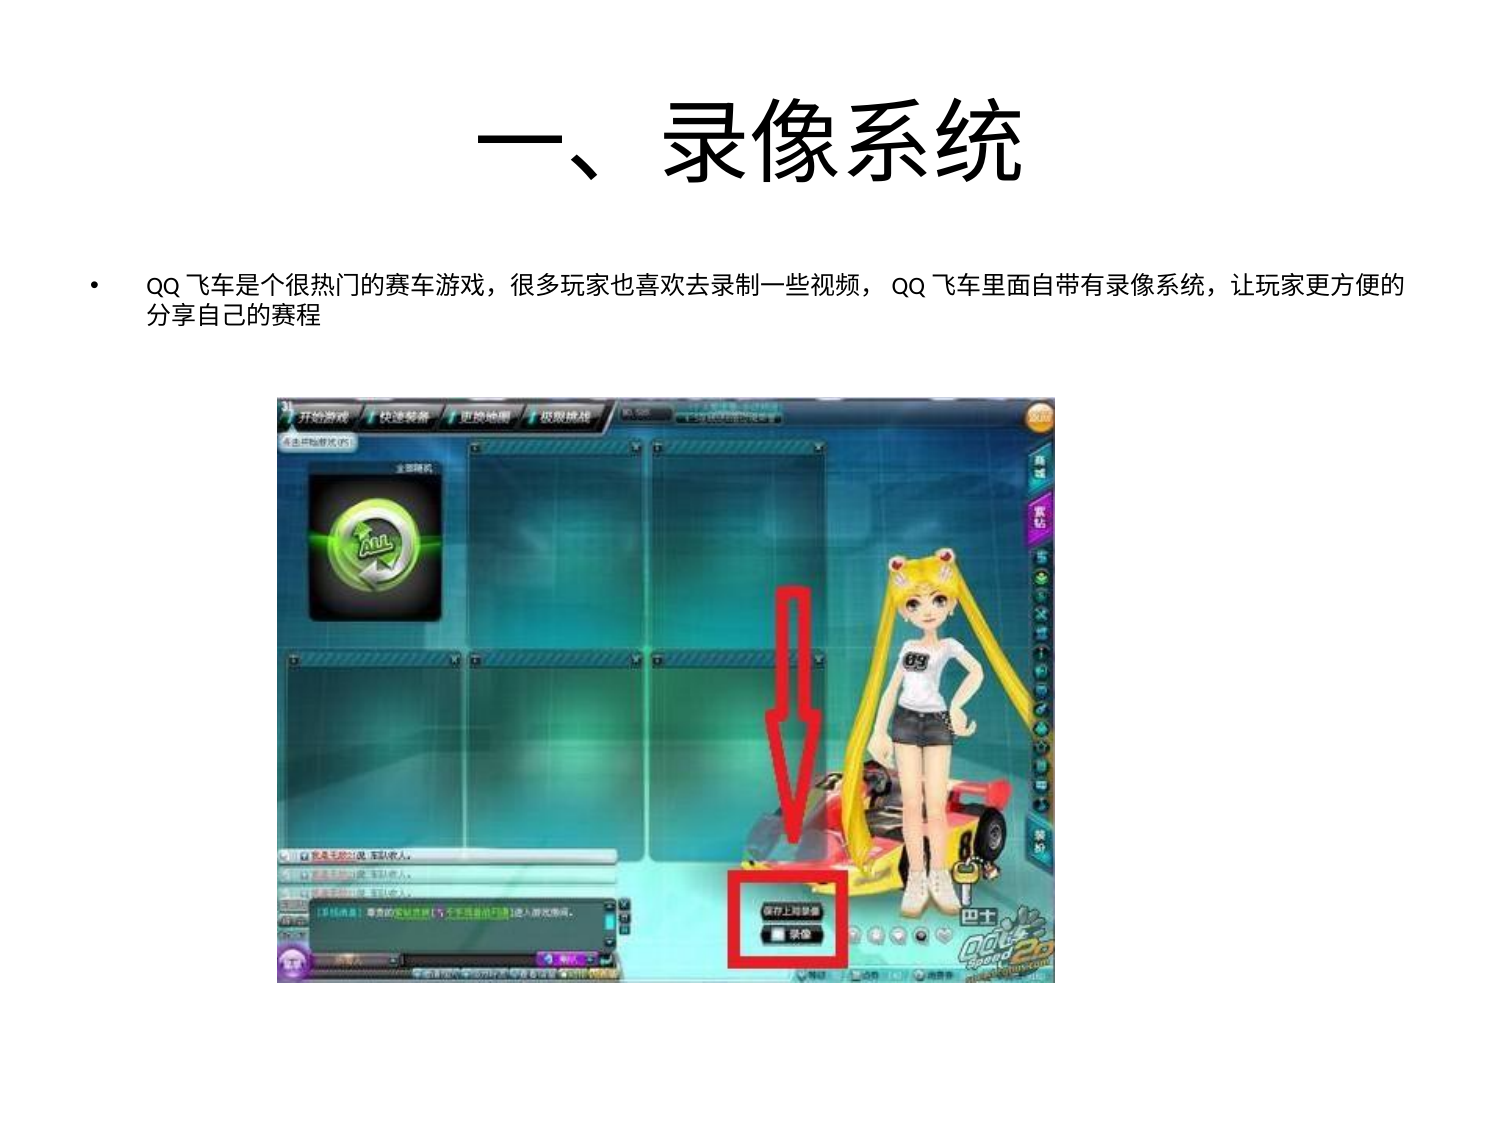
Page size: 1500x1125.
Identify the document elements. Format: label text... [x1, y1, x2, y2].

title 一、录像系统 [75, 45, 1425, 233]
list QQ飞车是个很热门的赛车游戏，很多玩家也喜欢去录制一些视频，QQ飞车里面自带有录像系统，让玩家更方便的分享自己的赛程 [75, 262, 1425, 1083]
picture [277, 396, 1055, 984]
